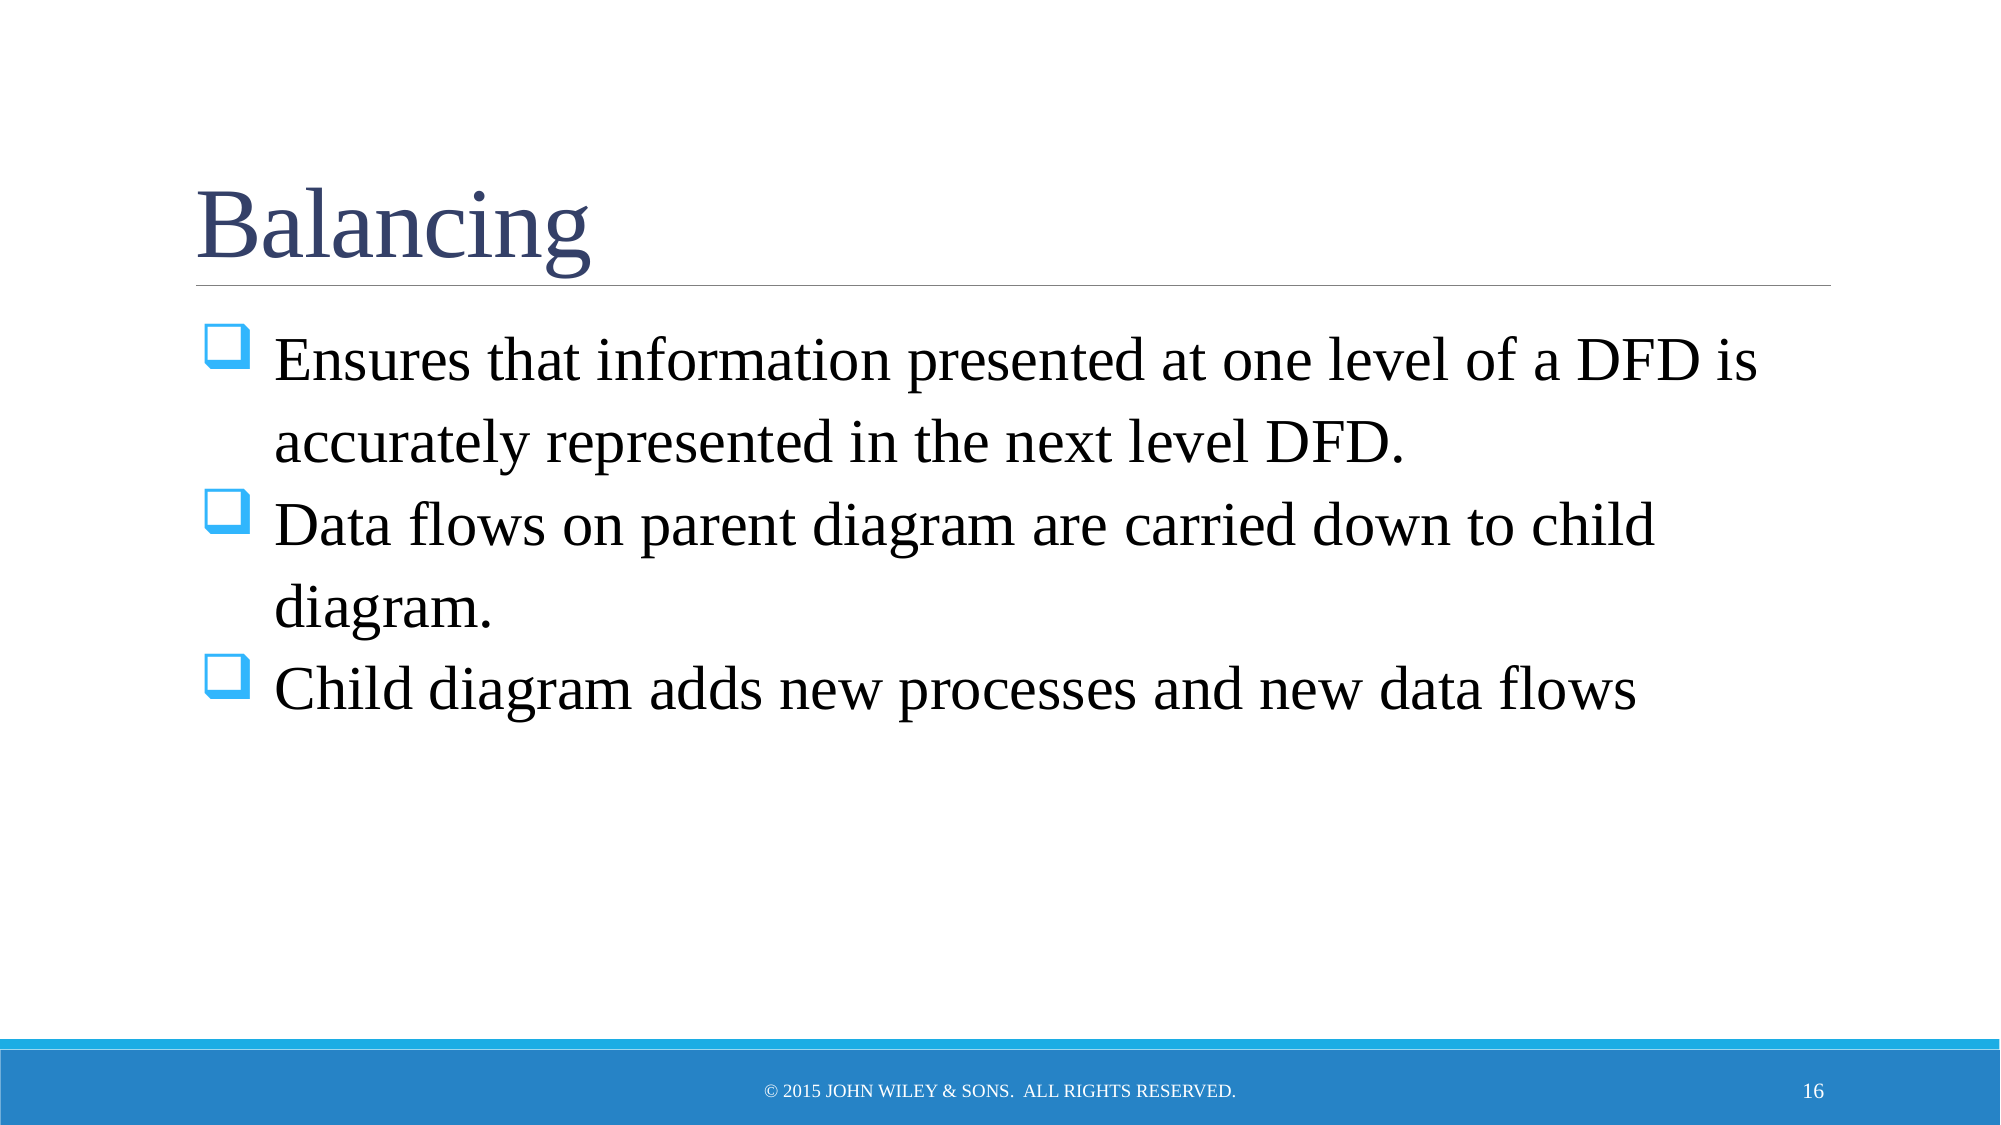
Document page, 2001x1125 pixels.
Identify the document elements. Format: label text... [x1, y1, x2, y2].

slide_number 16 [1624, 1059, 1840, 1120]
title Balancing [180, 47, 1830, 285]
list Ensures that information presented at one level of a DFD is accurately represented in the next level DFD. Data flows on parent diagram are carried down to child diagram. Child diagram adds new processes and new data flows [180, 302, 1830, 963]
footer © 2015 John Wiley & Sons. All Rights Reserved. [604, 1059, 1396, 1120]
